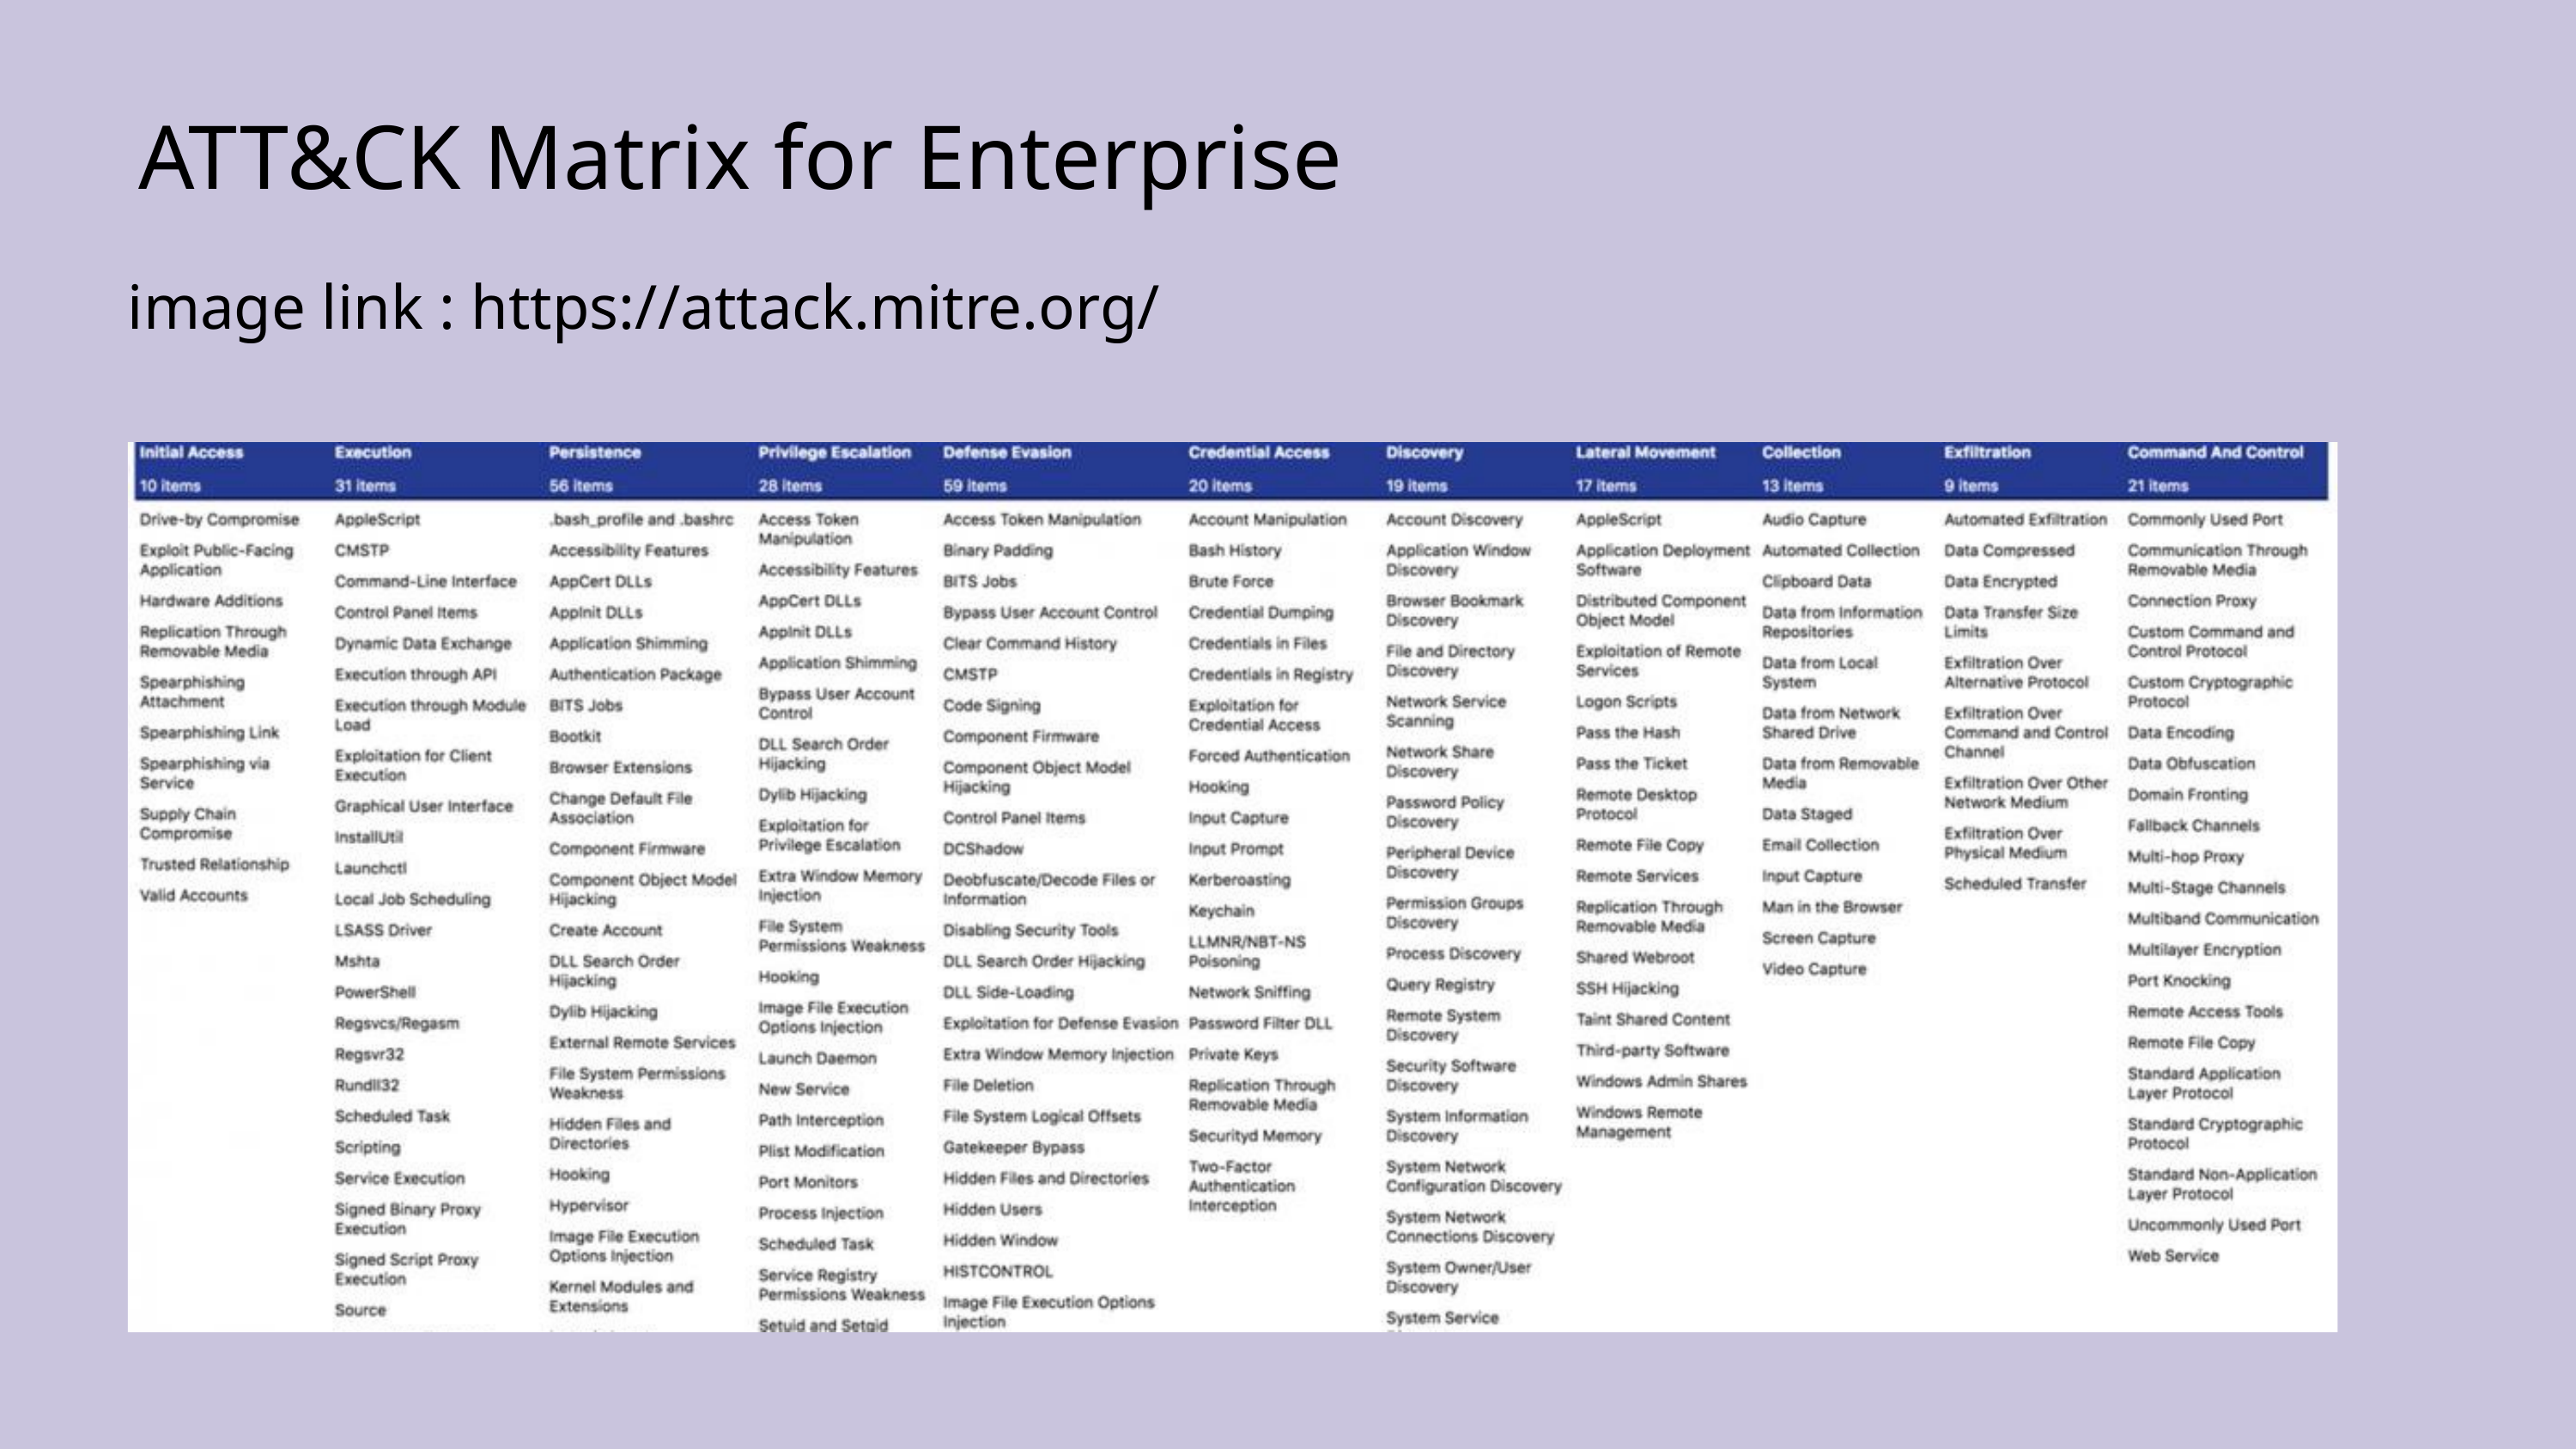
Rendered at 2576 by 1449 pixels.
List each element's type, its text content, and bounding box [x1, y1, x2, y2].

text_box [127, 442, 2338, 1332]
text_box ATT&CK Matrix for Enterprise [0, 83, 1552, 207]
text_box image link : https://attack.mitre.org/ [127, 256, 1552, 342]
